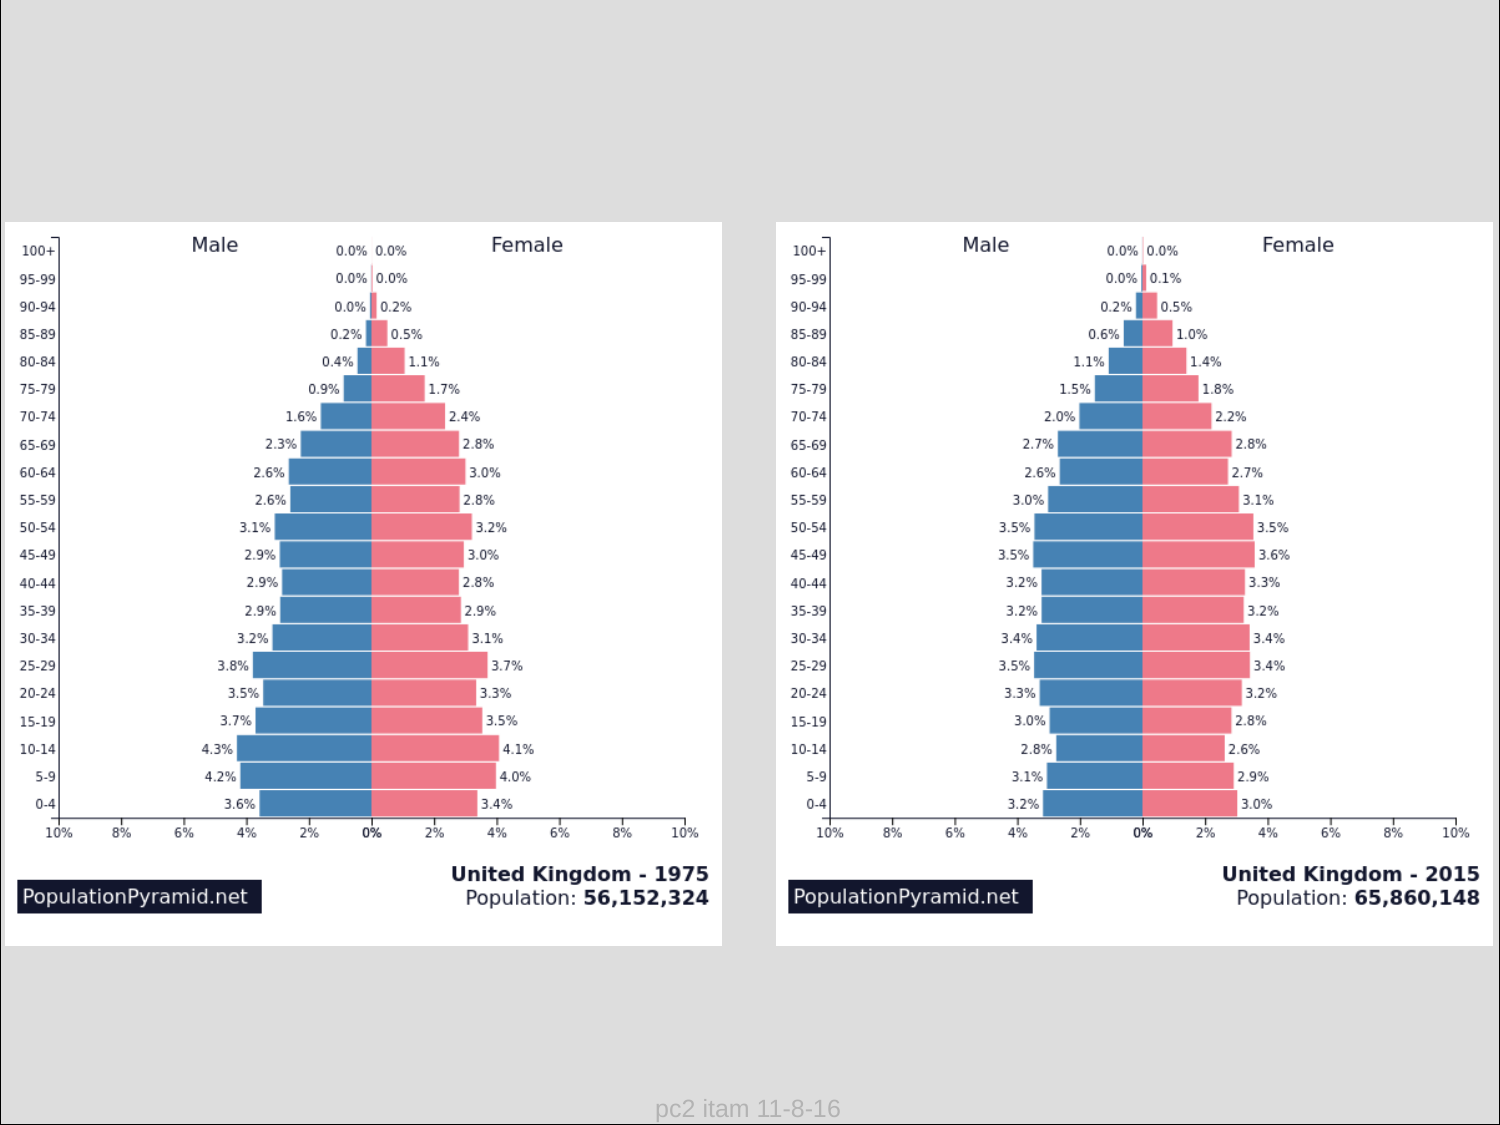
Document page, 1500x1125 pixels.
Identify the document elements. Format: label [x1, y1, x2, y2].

picture [5, 221, 723, 947]
picture [775, 221, 1493, 947]
